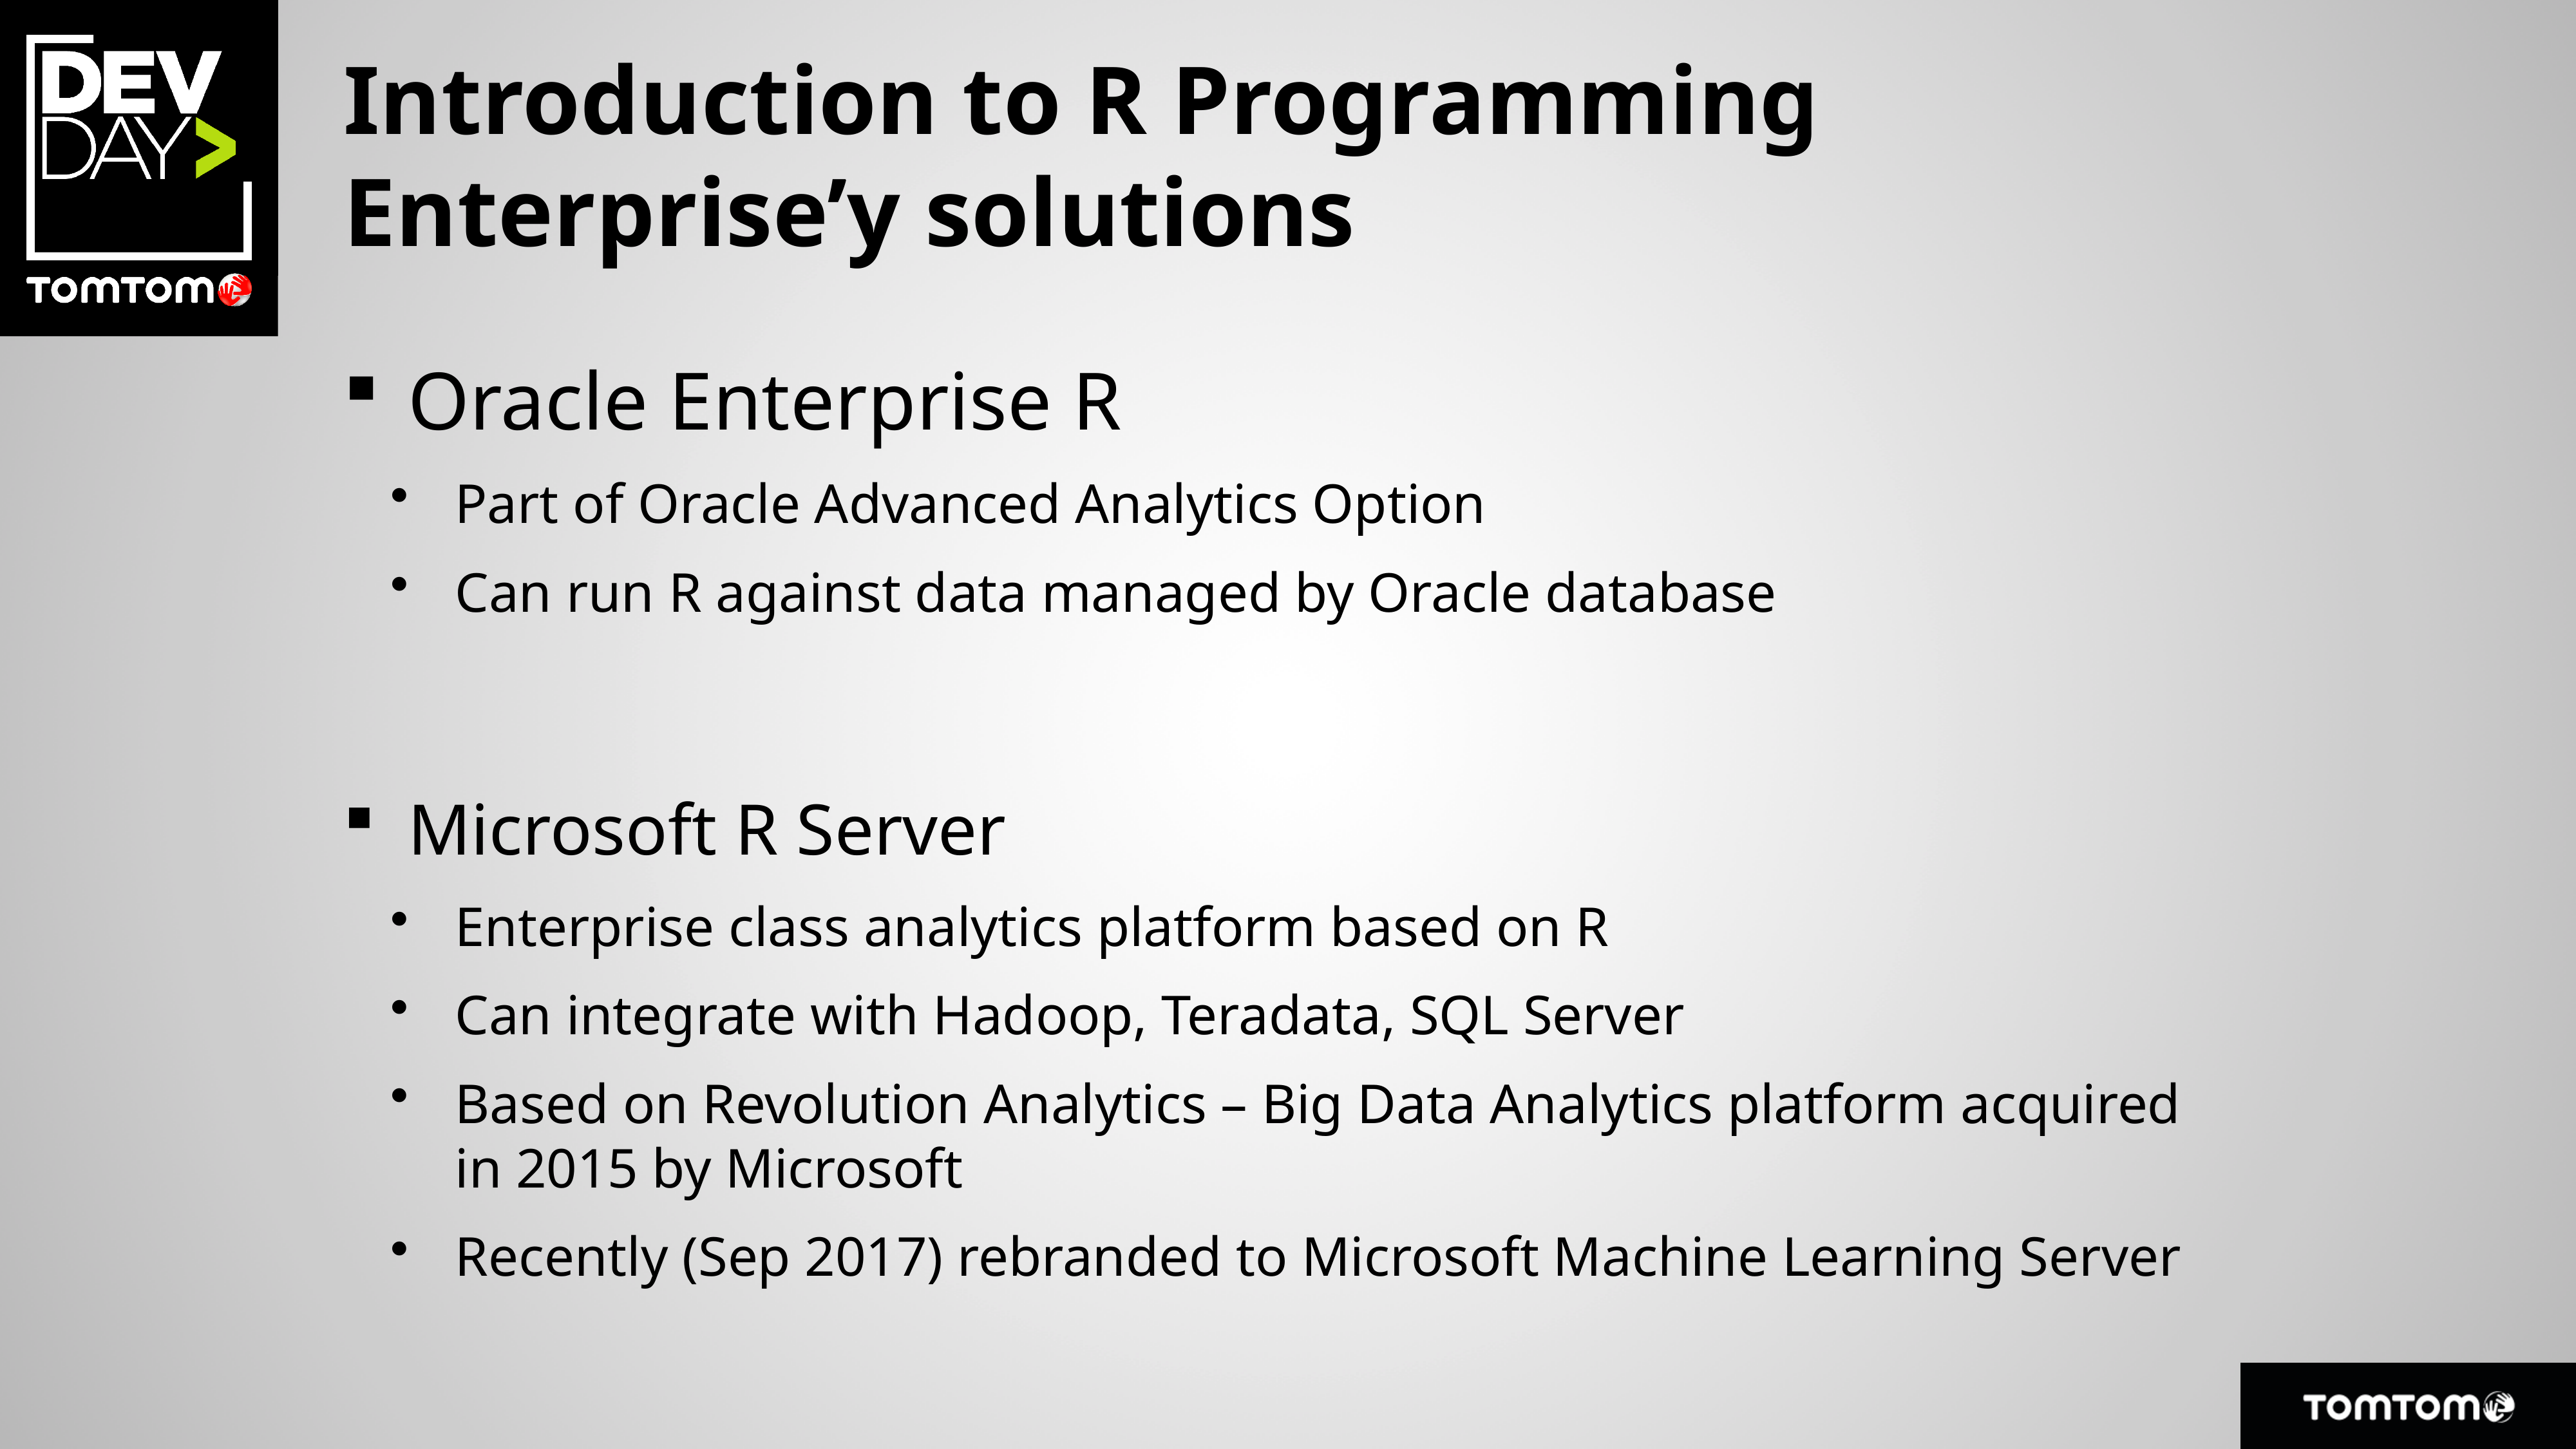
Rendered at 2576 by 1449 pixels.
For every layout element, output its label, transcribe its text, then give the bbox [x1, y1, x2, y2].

list Oracle Enterprise R Part of Oracle Advanced Analytics Option Can run R against data managed by Oracle database Microsoft R Server Enterprise class analytics platform based on R Can integrate with Hadoop, Teradata, SQL Server Based on Revolution Analytics – Big Data Analytics platform acquired in 2015 by Microsoft Recently (Sep 2017) rebranded to Microsoft Machine Learning Server [336, 342, 2241, 1379]
title Introduction to R Programming Enterprise’y solutions [336, 32, 2113, 276]
picture [0, 0, 2576, 1449]
